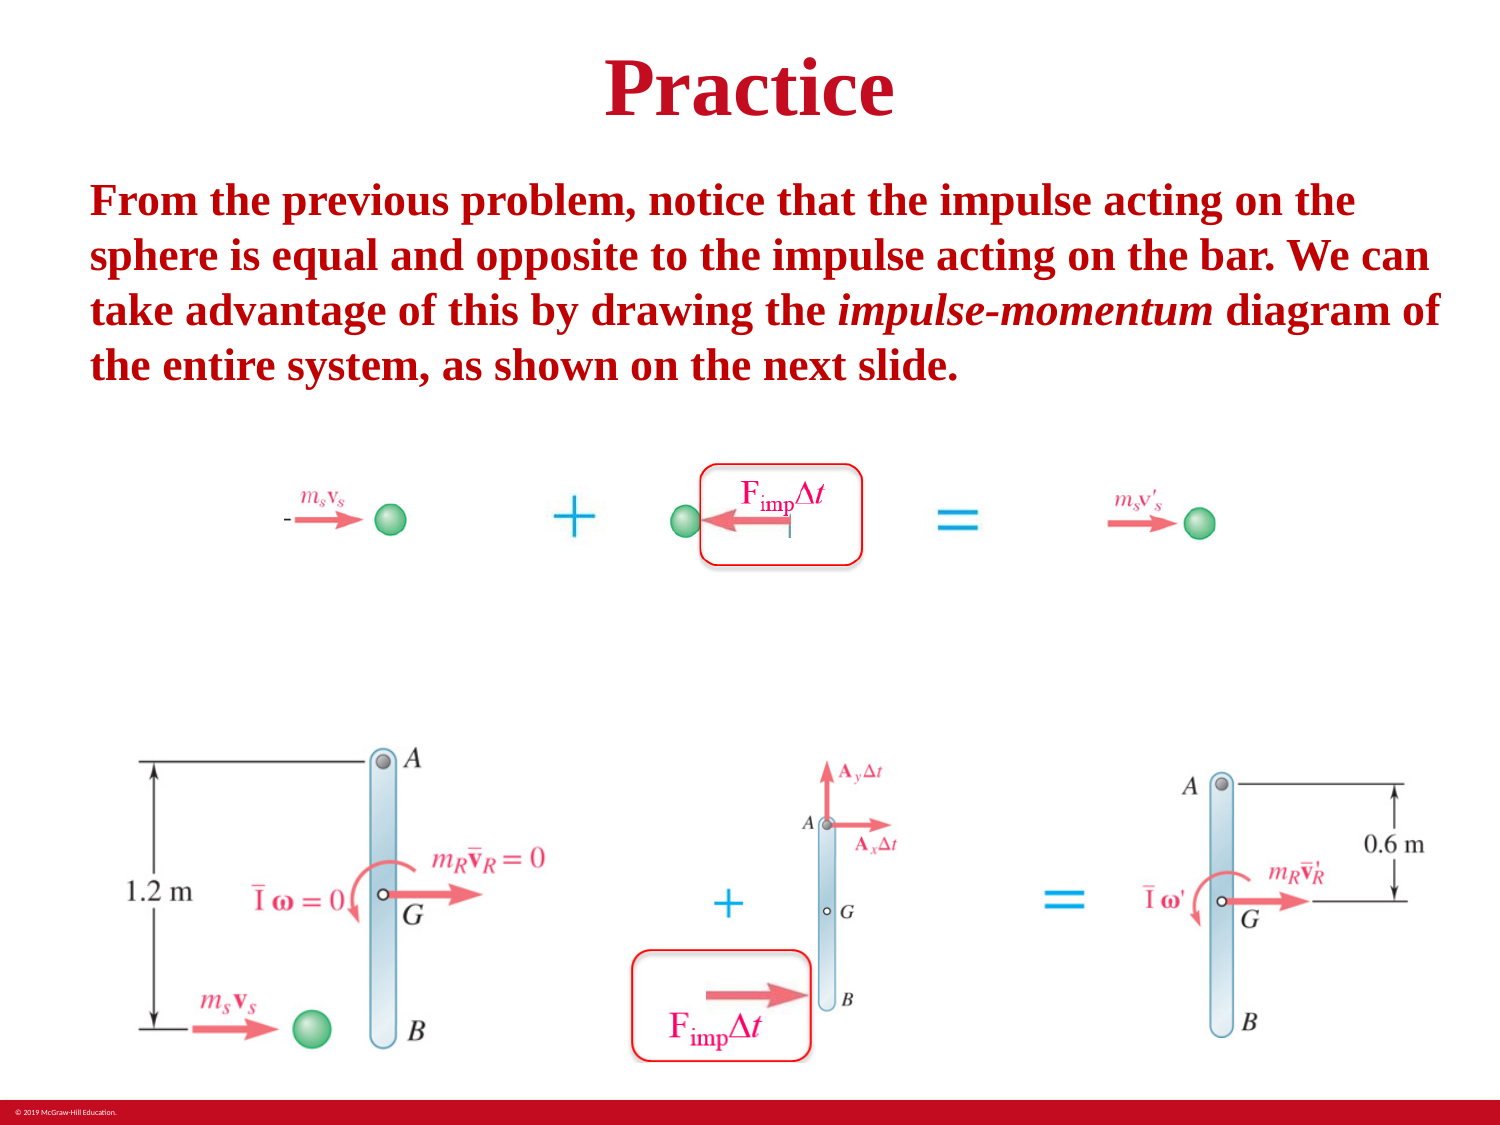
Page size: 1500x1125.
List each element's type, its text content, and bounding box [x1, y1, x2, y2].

title Practice [75, 24, 1425, 125]
picture [627, 759, 900, 1063]
list From the previous problem, notice that the impulse acting on the sphere is equal and opposite to the impulse acting on the bar. We can take advantage of this by drawing the impulse-momentum diagram of the entire system, as shown on the next slide. [75, 162, 1463, 400]
picture [284, 462, 1216, 573]
picture [124, 746, 547, 1051]
picture [1041, 768, 1426, 1038]
